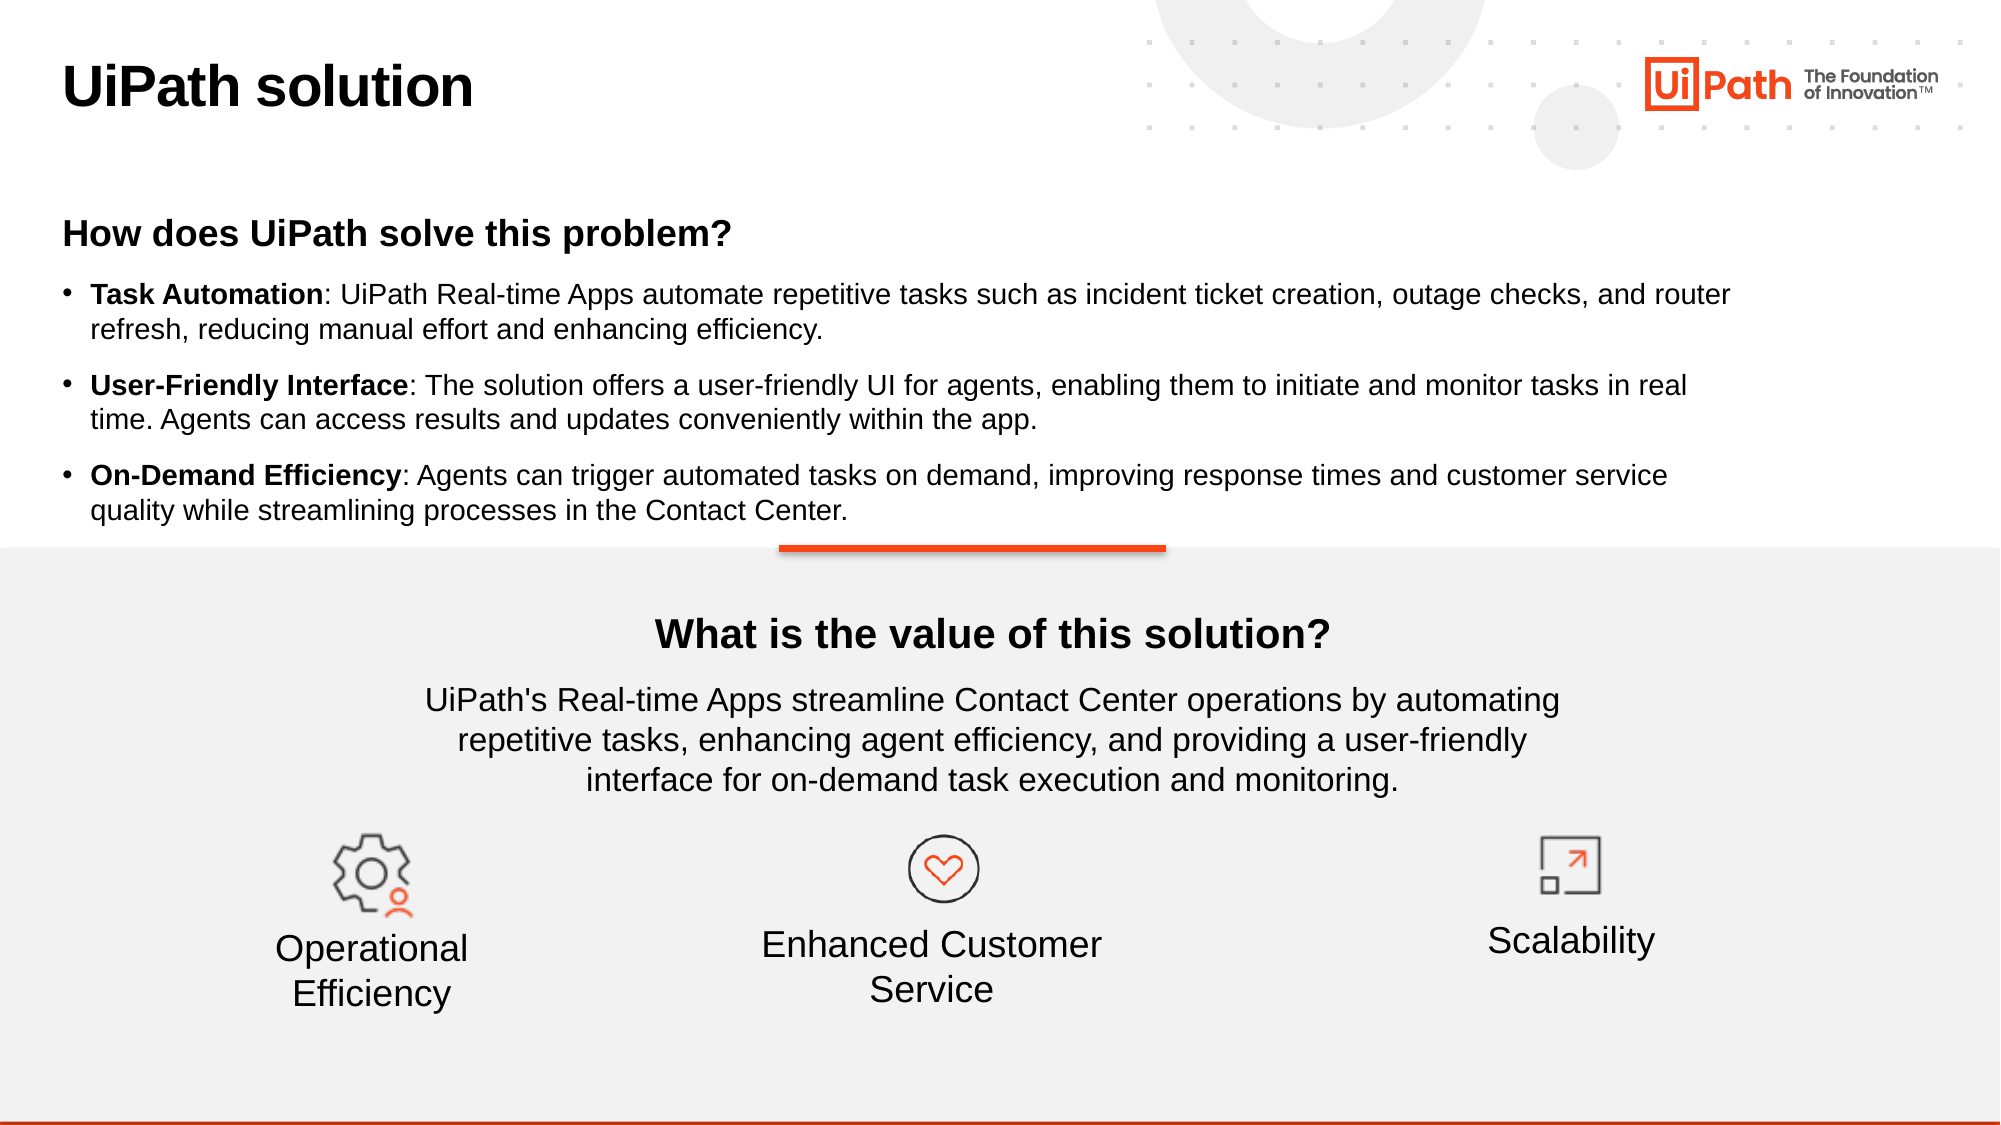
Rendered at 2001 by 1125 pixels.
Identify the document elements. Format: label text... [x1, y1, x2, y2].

picture [1645, 57, 1938, 111]
title UiPath solution [62, 58, 1147, 172]
list How does UiPath solve this problem? Task Automation: UiPath Real-time Apps automate repetitive tasks such as incident ticket creation, outage checks, and router refresh, reducing manual effort and enhancing efficiency. User-Friendly Interface: The solution offers a user-friendly UI for agents, enabling them to initiate and monitor tasks in real time. Agents can access results and updates conveniently within the app. On-Demand Efficiency: Agents can trigger automated tasks on demand, improving response times and customer service quality while streamlining processes in the Contact Center. [62, 209, 1741, 530]
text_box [0, 548, 2000, 1122]
